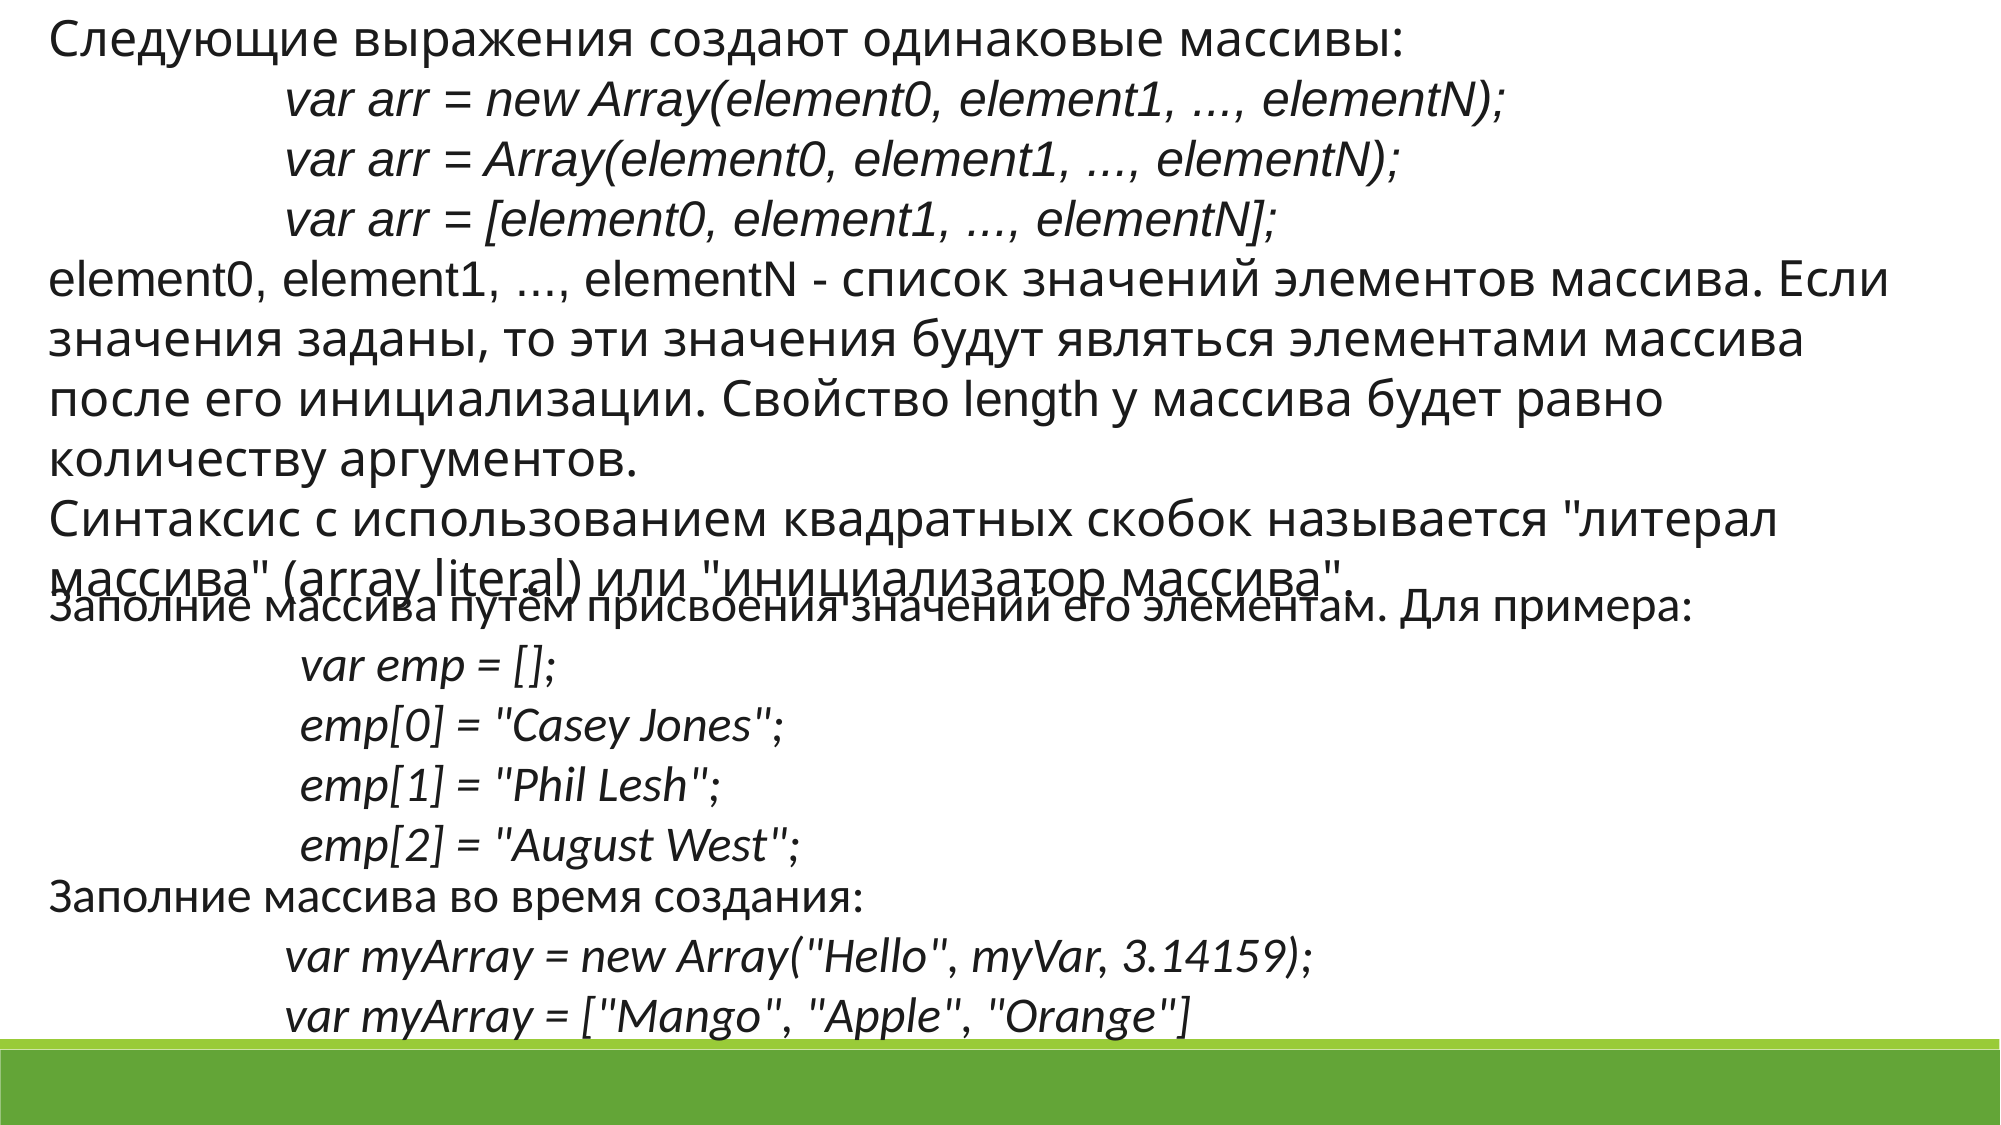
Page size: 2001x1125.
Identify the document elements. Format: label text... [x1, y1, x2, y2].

text_box Следующие выражения создают одинаковые массивы: var arr = new Array(element0, element1, ..., elementN); var arr = Array(element0, element1, ..., elementN); var arr = [element0, element1, ..., elementN]; element0, element1, ..., elementN - список значений элементов массива. Если значения заданы, то эти значения будут являться элементами массива после его инициализации. Свойство length у массива будет равно количеству аргументов. Синтаксис с использованием квадратных скобок называется "литерал массива" (array literal) или "инициализатор массива". [33, 26, 1932, 562]
text_box Заполние массива путём присвоения значений его элементам. Для примера: var emp = []; emp[0] = "Casey Jones"; emp[1] = "Phil Lesh"; emp[2] = "August West"; [33, 562, 1932, 881]
text_box Заполние массива во время создания: var myArray = new Array("Hello", myVar, 3.14159); var myArray = ["Mango", "Apple", "Orange"] [33, 854, 1571, 1052]
